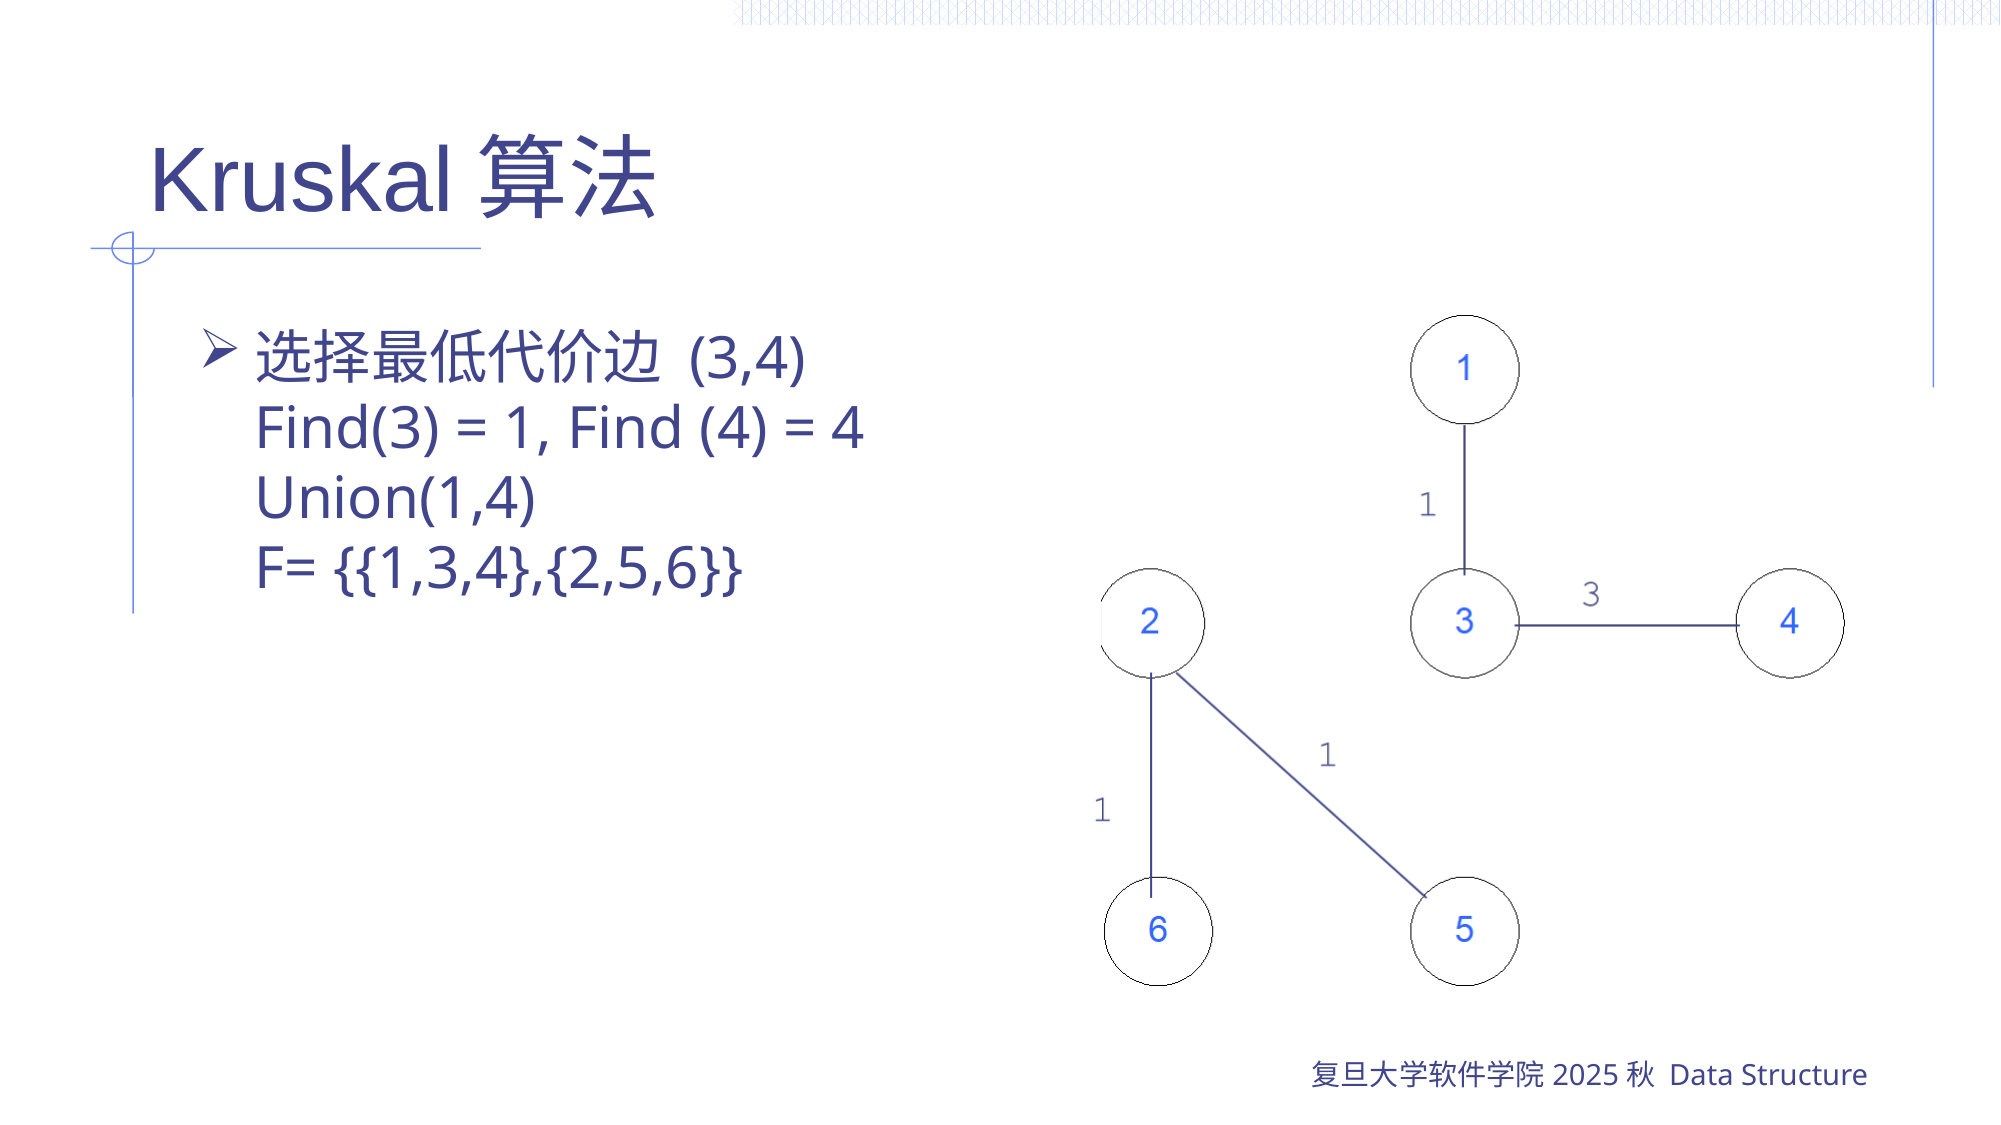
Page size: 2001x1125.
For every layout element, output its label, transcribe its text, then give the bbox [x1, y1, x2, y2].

title Kruskal算法 [133, 50, 1834, 238]
list 选择最低代价边 (3,4) Find(3) = 1, Find (4) = 4 Union(1,4) F= {{1,3,4},{2,5,6}} [183, 312, 1017, 988]
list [1068, 312, 1865, 988]
